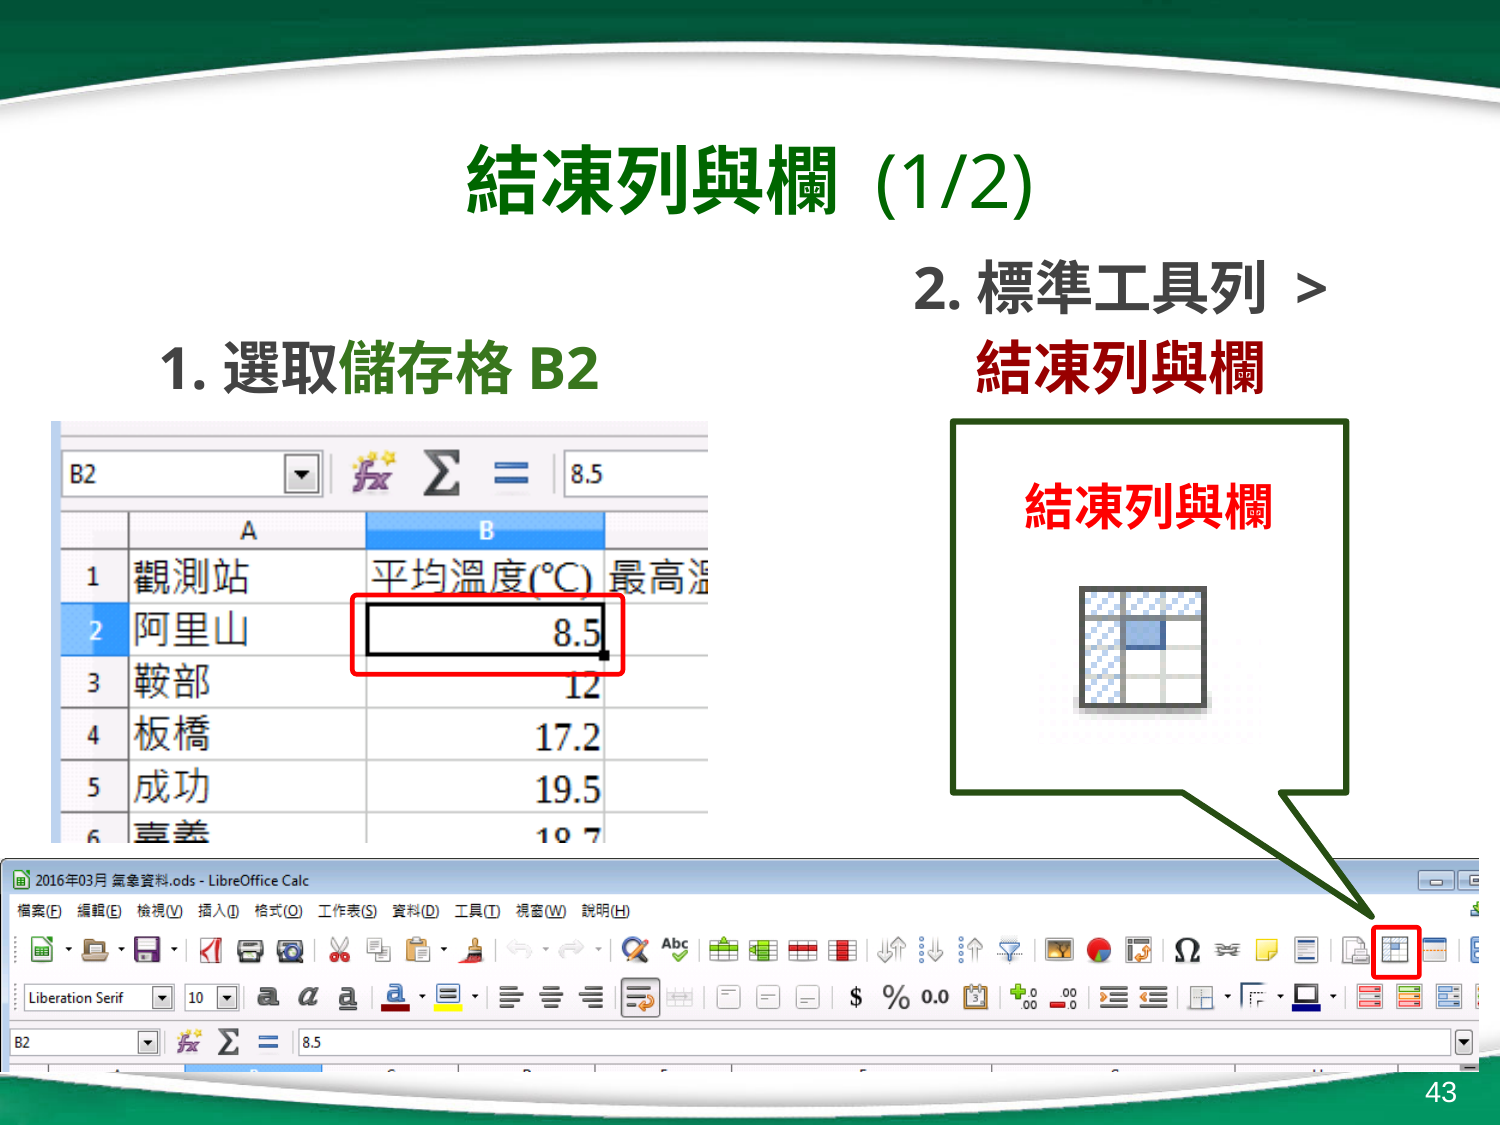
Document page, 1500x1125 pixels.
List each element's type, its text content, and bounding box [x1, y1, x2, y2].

picture [0, 0, 1500, 1125]
title 結凍列與欄 (1/2) [51, 112, 1449, 246]
text_box [953, 421, 1347, 857]
slide_number ‹#› [1410, 1056, 1500, 1125]
subtitle 2.標準工具列 > 結凍列與欄 [792, 245, 1449, 417]
subtitle 1.選取儲存格B2 [51, 245, 708, 417]
text_box 結凍列與欄 [1007, 442, 1292, 570]
